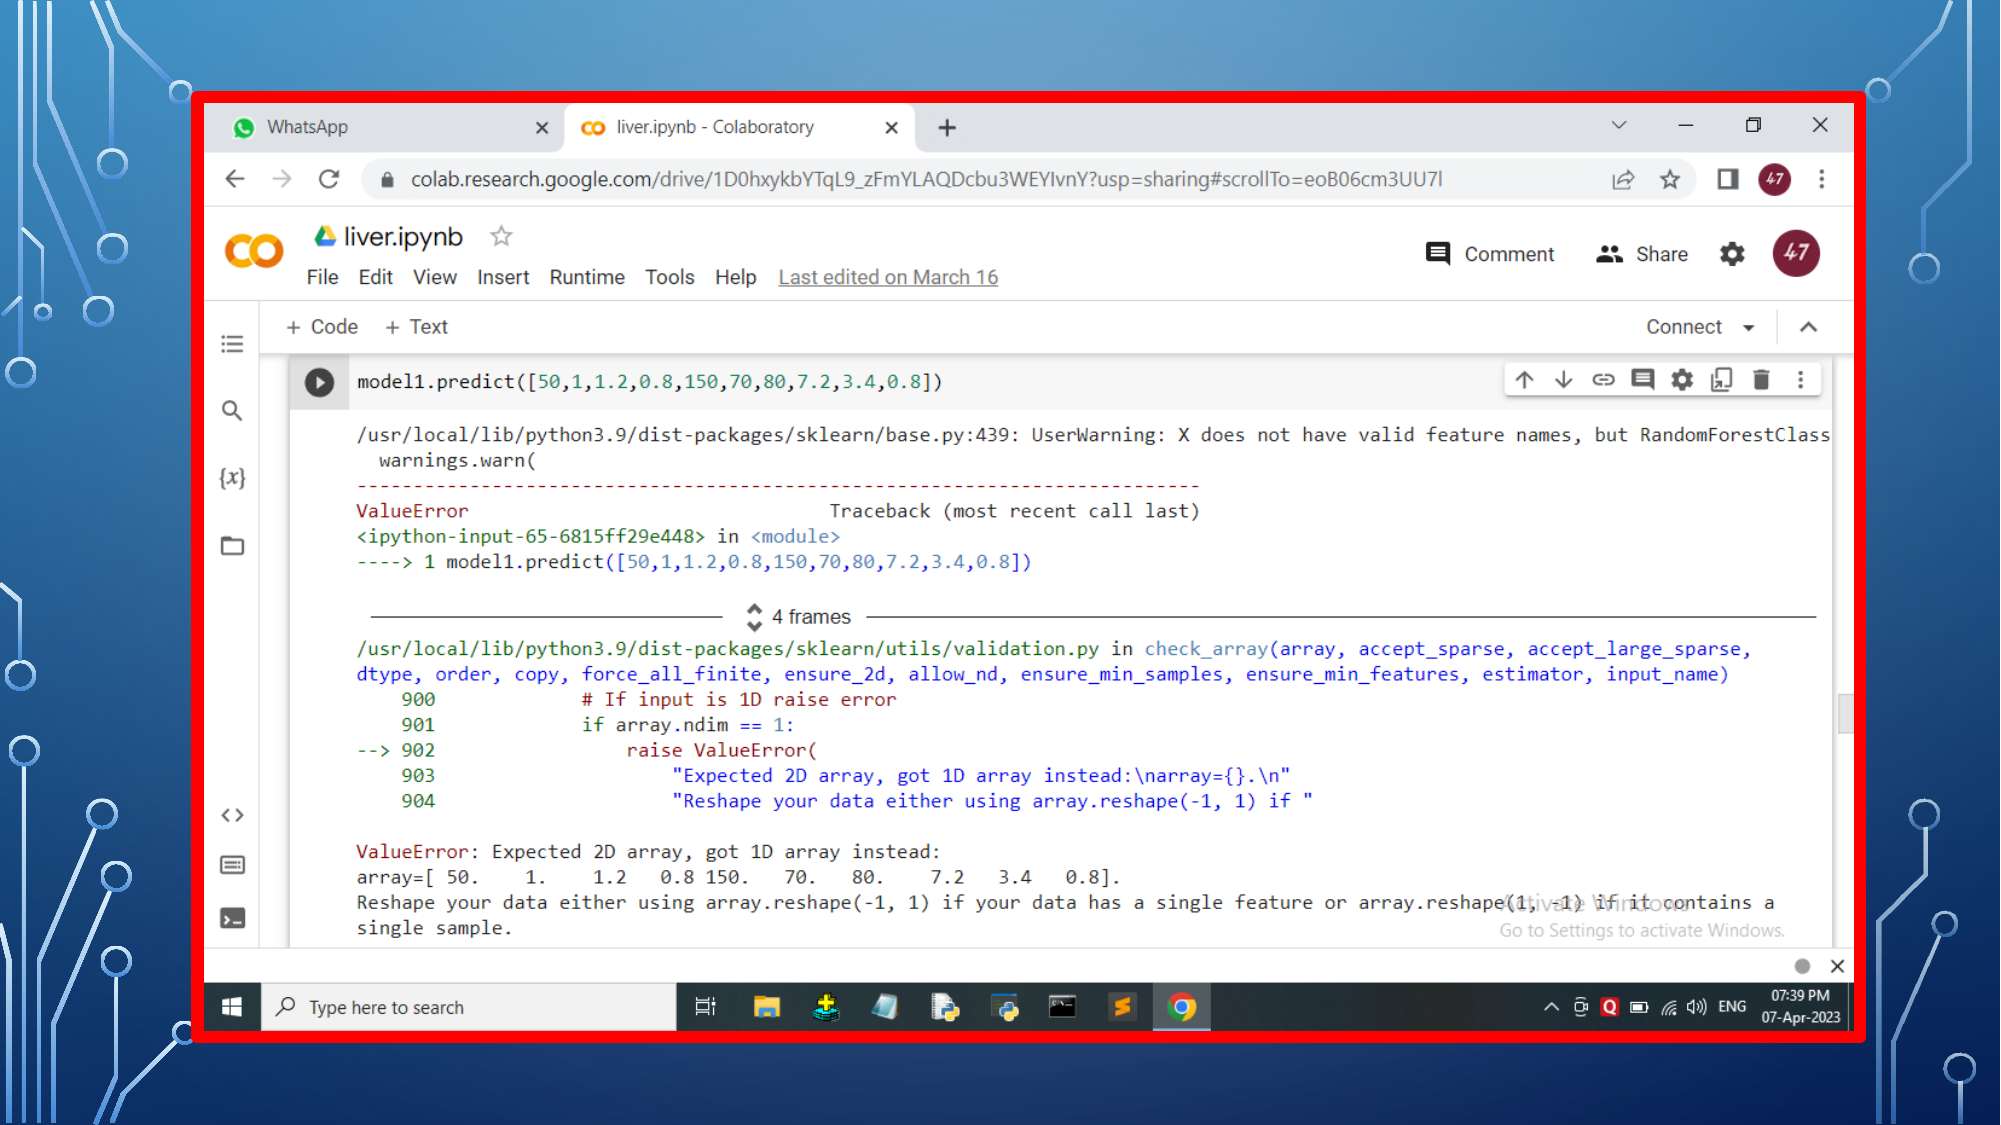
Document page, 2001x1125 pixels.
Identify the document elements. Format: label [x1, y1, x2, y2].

picture [203, 103, 1854, 1032]
